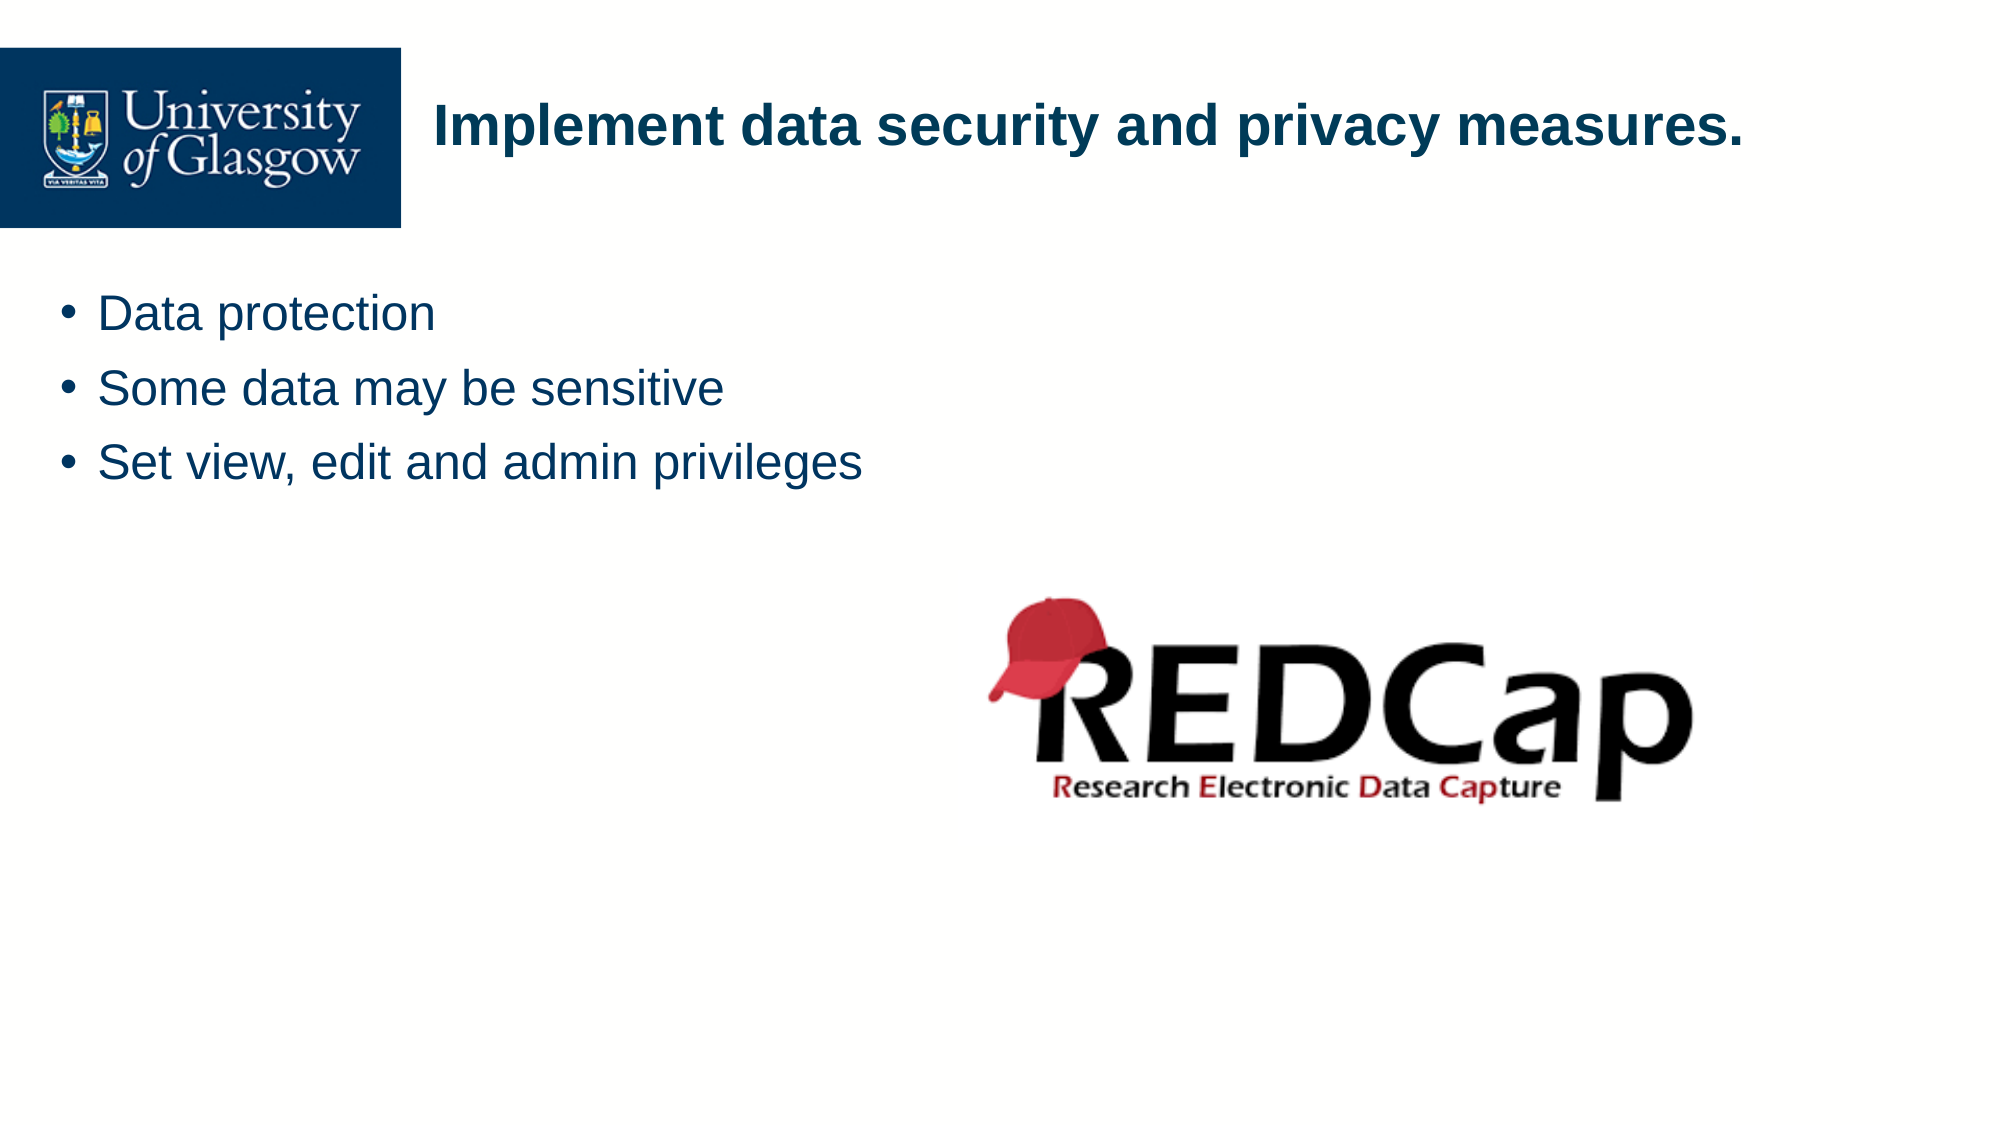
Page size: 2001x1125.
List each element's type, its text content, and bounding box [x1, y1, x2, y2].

picture [0, 0, 2000, 1125]
title Implement data security and privacy measures. [418, 87, 1930, 234]
list Data protection Some data may be sensitive Set view, edit and admin privileges [44, 279, 1930, 1089]
